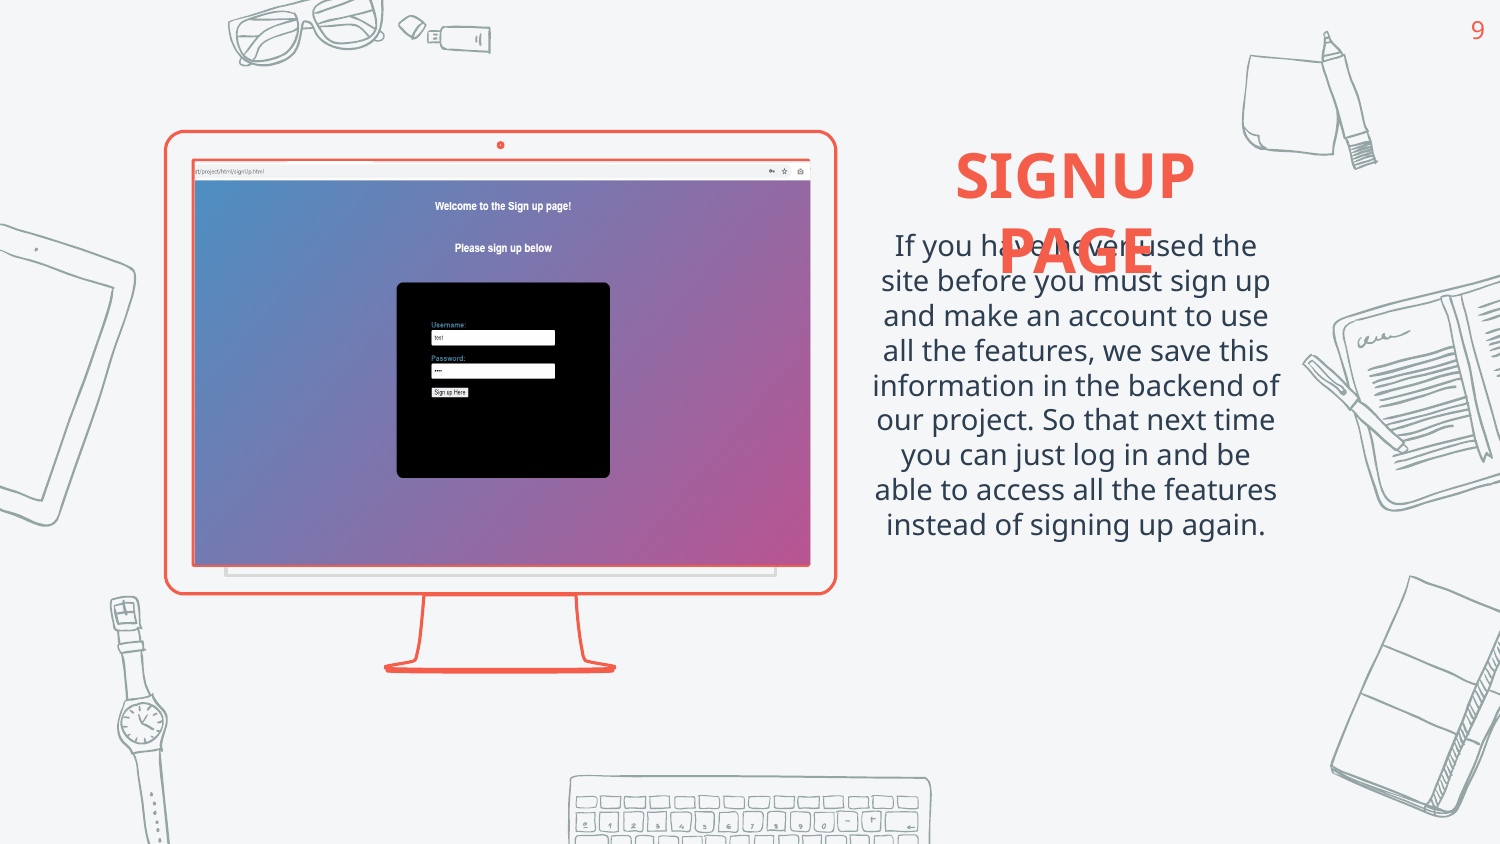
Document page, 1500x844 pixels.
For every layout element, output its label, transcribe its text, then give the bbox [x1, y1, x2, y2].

picture [194, 161, 811, 565]
text_box SIGNUP PAGE [935, 120, 1217, 336]
list If you have never used the site before you must sign up and make an account to use all the features, we save this information in the backend of our project. So that next time you can just log in and be able to access all the features instead of signing up again. [853, 211, 1299, 515]
text_box [165, 131, 836, 673]
slide_number ‹#› [1435, 0, 1500, 53]
